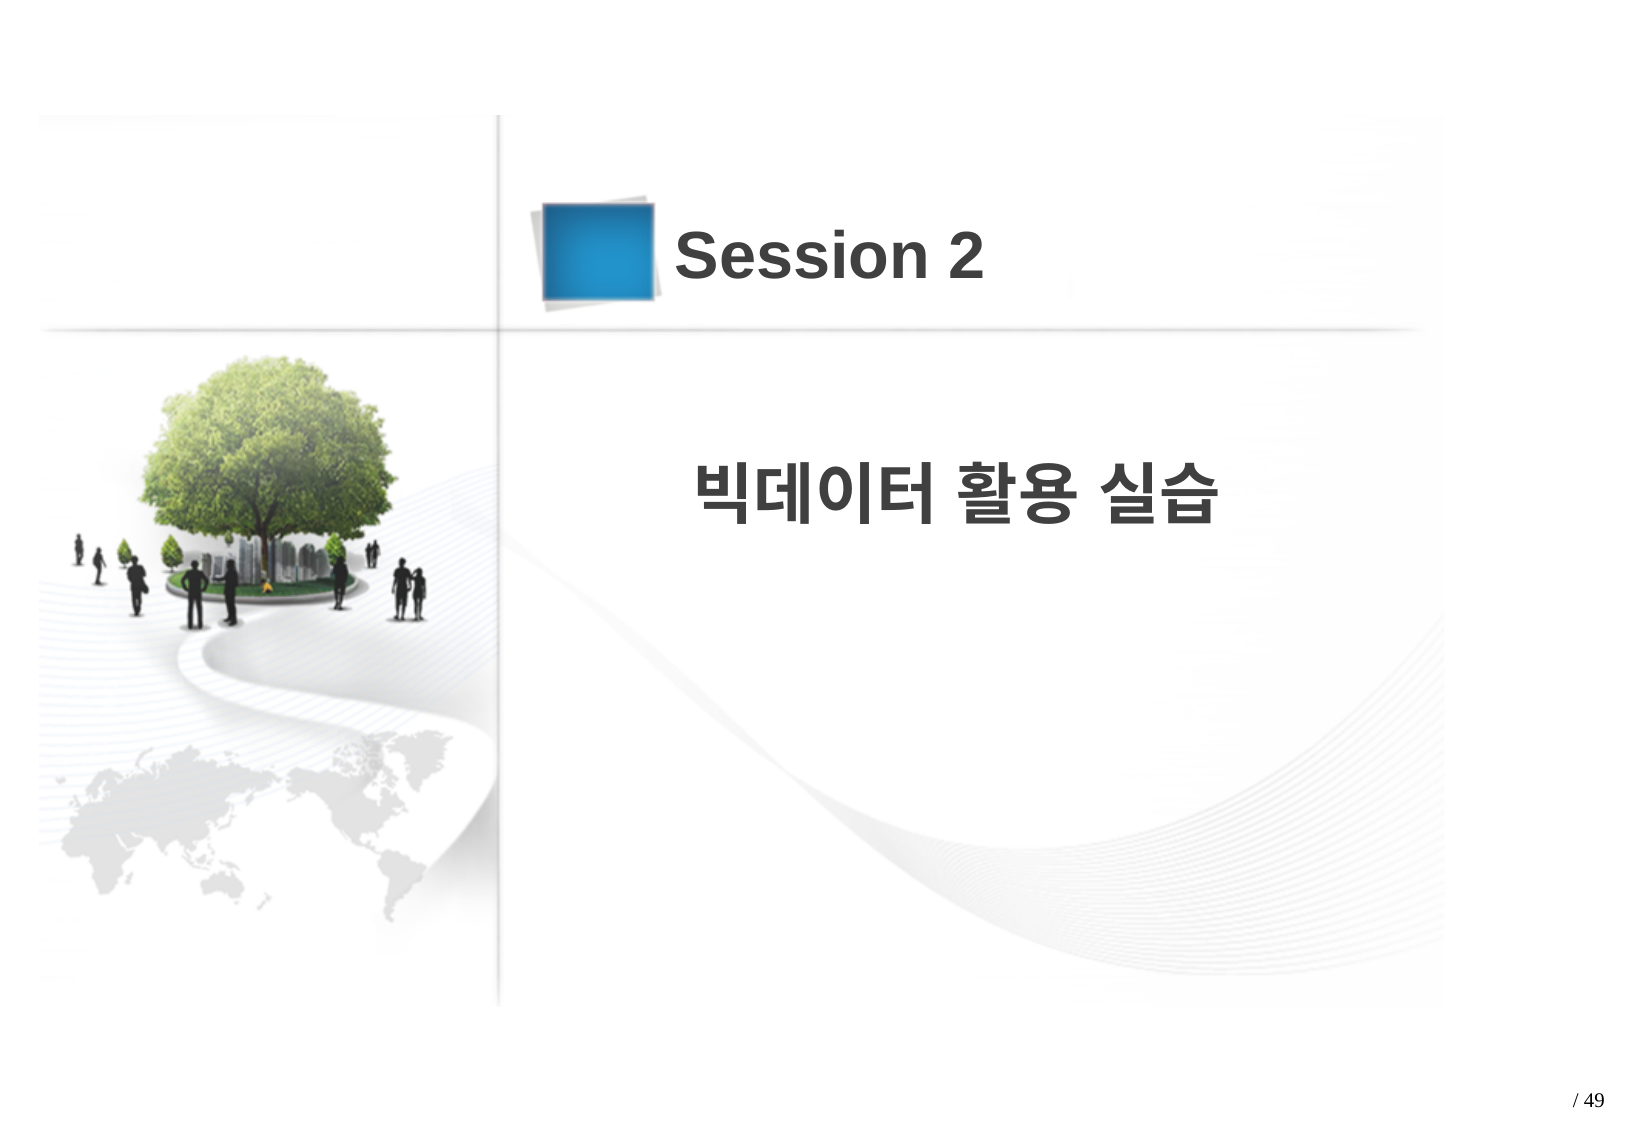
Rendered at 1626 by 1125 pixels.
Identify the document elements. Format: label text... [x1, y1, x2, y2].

text_box Session 2 빅데이터 활용 실습 [604, 204, 1589, 750]
picture [39, 115, 1446, 1010]
slide_number / 49 [1245, 1078, 1625, 1114]
